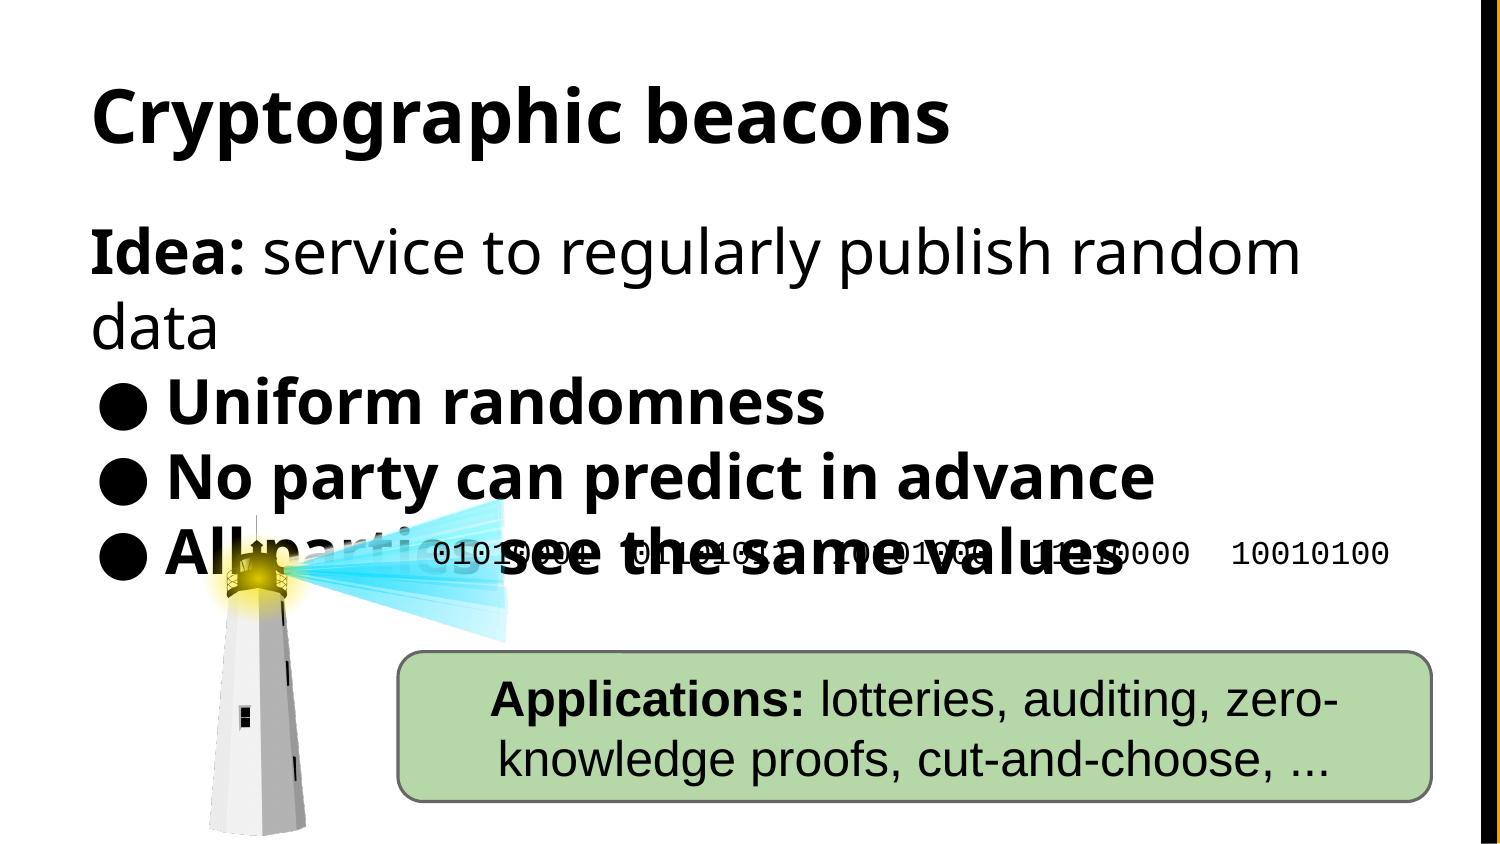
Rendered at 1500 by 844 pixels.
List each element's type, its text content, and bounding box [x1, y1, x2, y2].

text_box Idea: service to regularly publish random data Uniform randomness No party can predict in advance All parties see the same values [75, 196, 1452, 760]
title Cryptographic beacons [75, 32, 1452, 174]
picture [201, 492, 509, 837]
text_box 01010001 01101011 10101000 11110000 10010100 [513, 516, 1479, 598]
text_box Applications: lotteries, auditing, zero-knowledge proofs, cut-and-choose, ... [513, 651, 1432, 802]
